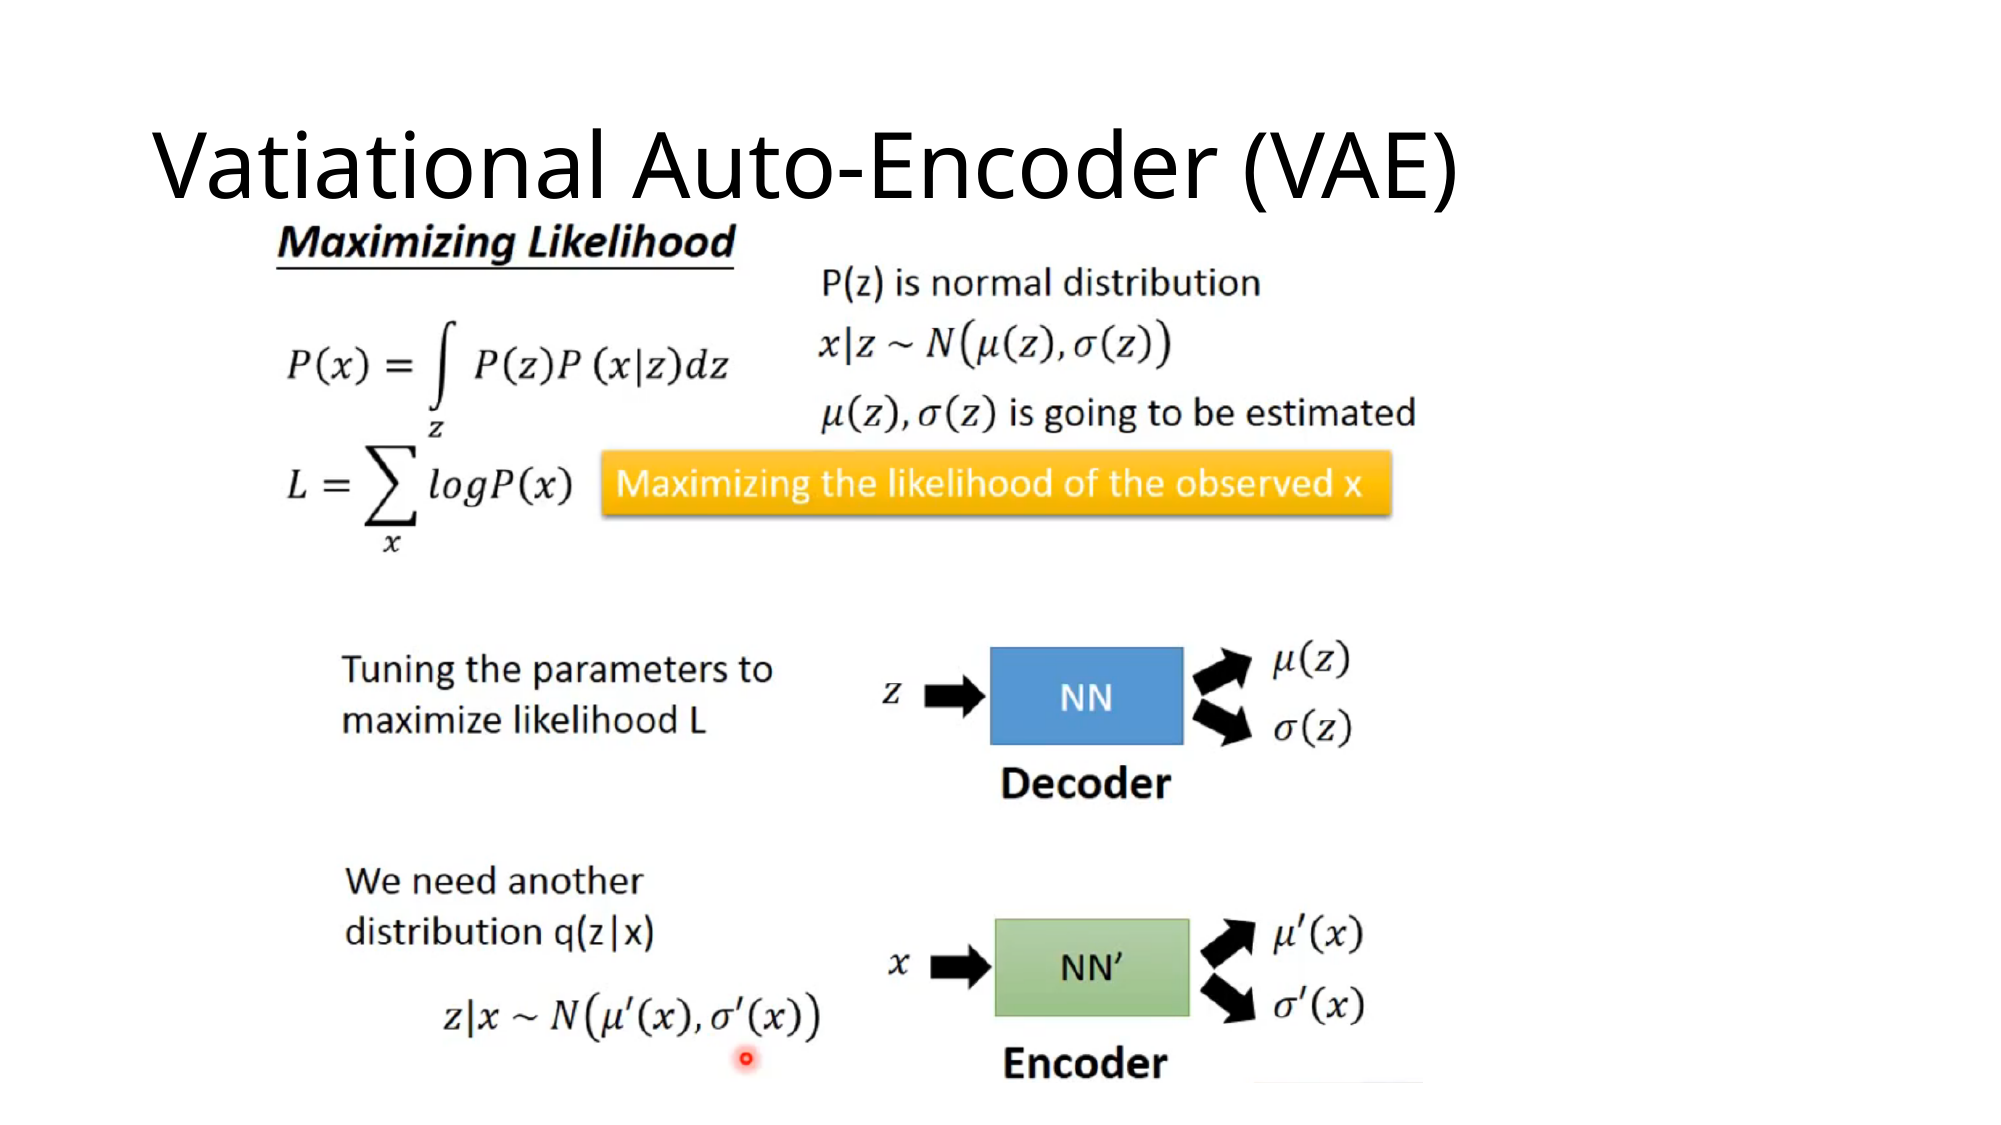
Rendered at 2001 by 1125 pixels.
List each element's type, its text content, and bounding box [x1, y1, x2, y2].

title Vatiational Auto-Encoder (VAE) [137, 59, 1863, 278]
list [268, 218, 1423, 1083]
